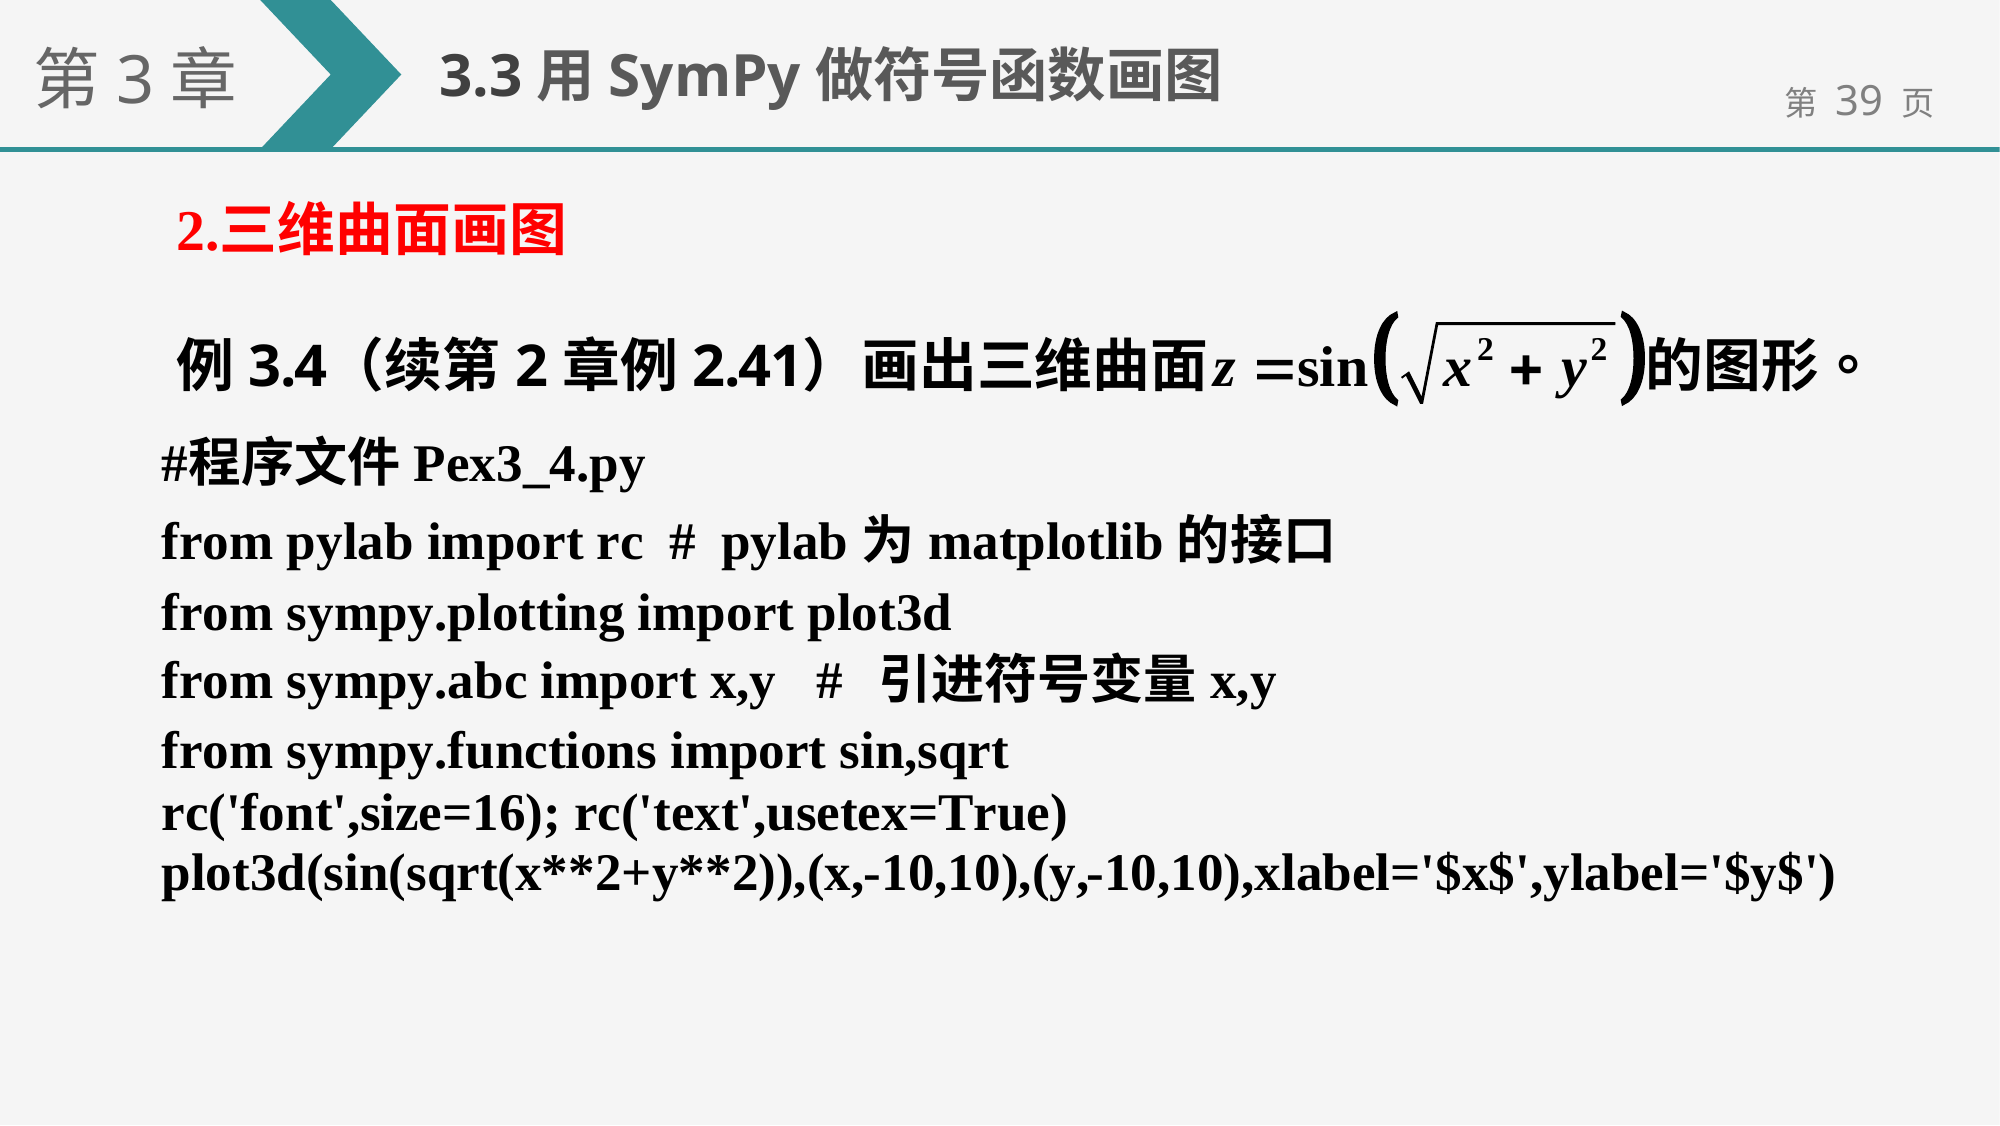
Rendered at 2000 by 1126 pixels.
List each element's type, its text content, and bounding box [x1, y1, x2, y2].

text_box 3.3用SymPy做符号函数画图 [424, 31, 1366, 116]
text_box [258, 0, 403, 148]
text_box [60, 175, 1940, 819]
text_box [55, 407, 1906, 1042]
text_box 第3章 [19, 29, 253, 125]
